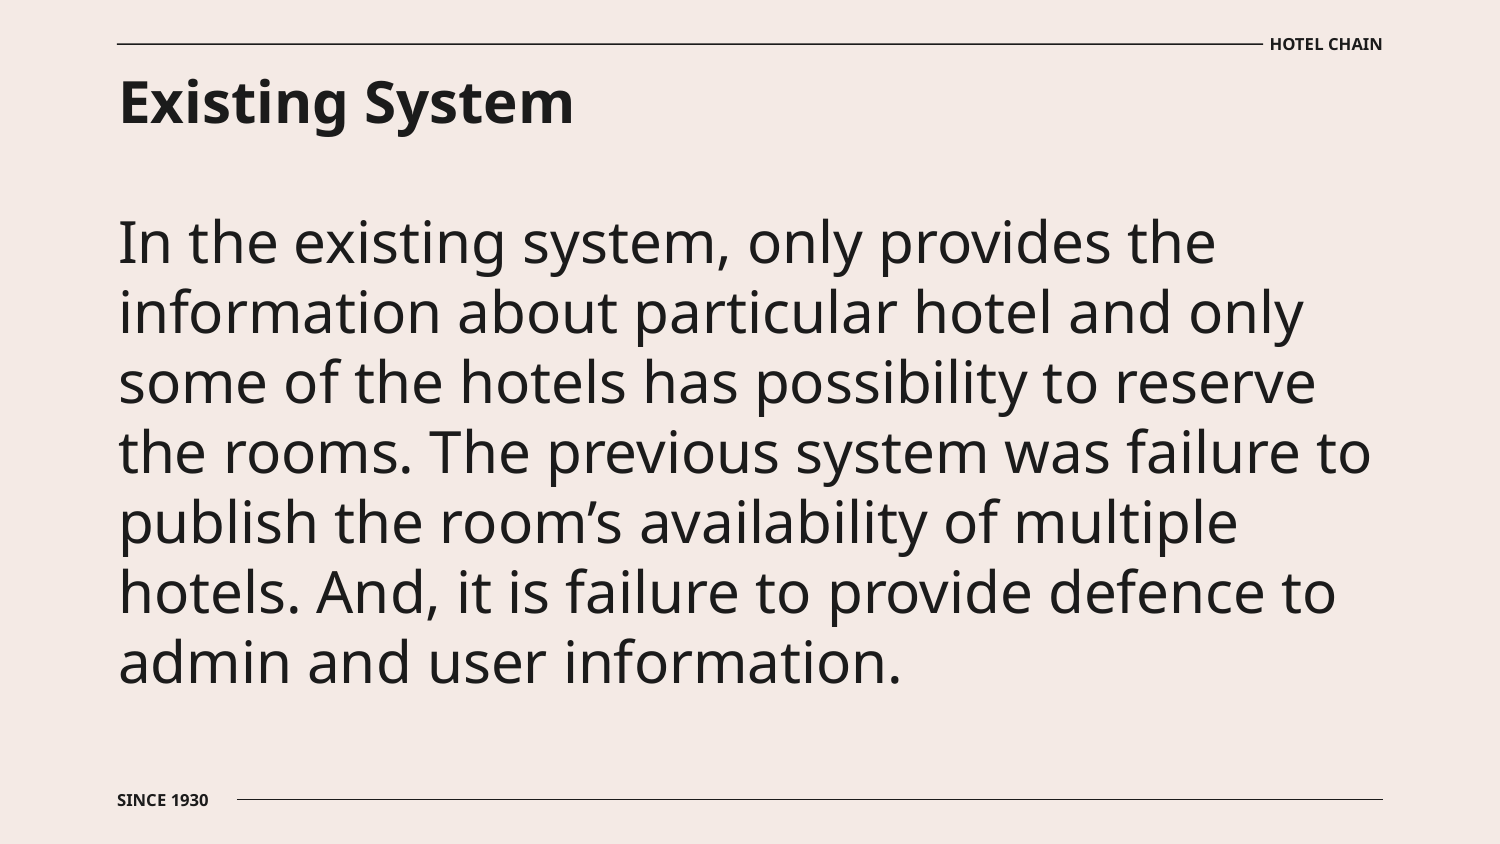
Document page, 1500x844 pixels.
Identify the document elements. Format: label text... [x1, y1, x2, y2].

title SINCE 1930 [116, 787, 237, 812]
title HOTEL CHAIN [1263, 32, 1383, 56]
title Existing System In the existing system, only provides the information about particular hotel and only some of the hotels has possibility to reserve the rooms. The previous system was failure to publish the room’s availability of multiple hotels. And, it is failure to provide defence to admin and user information. [118, 64, 1382, 140]
